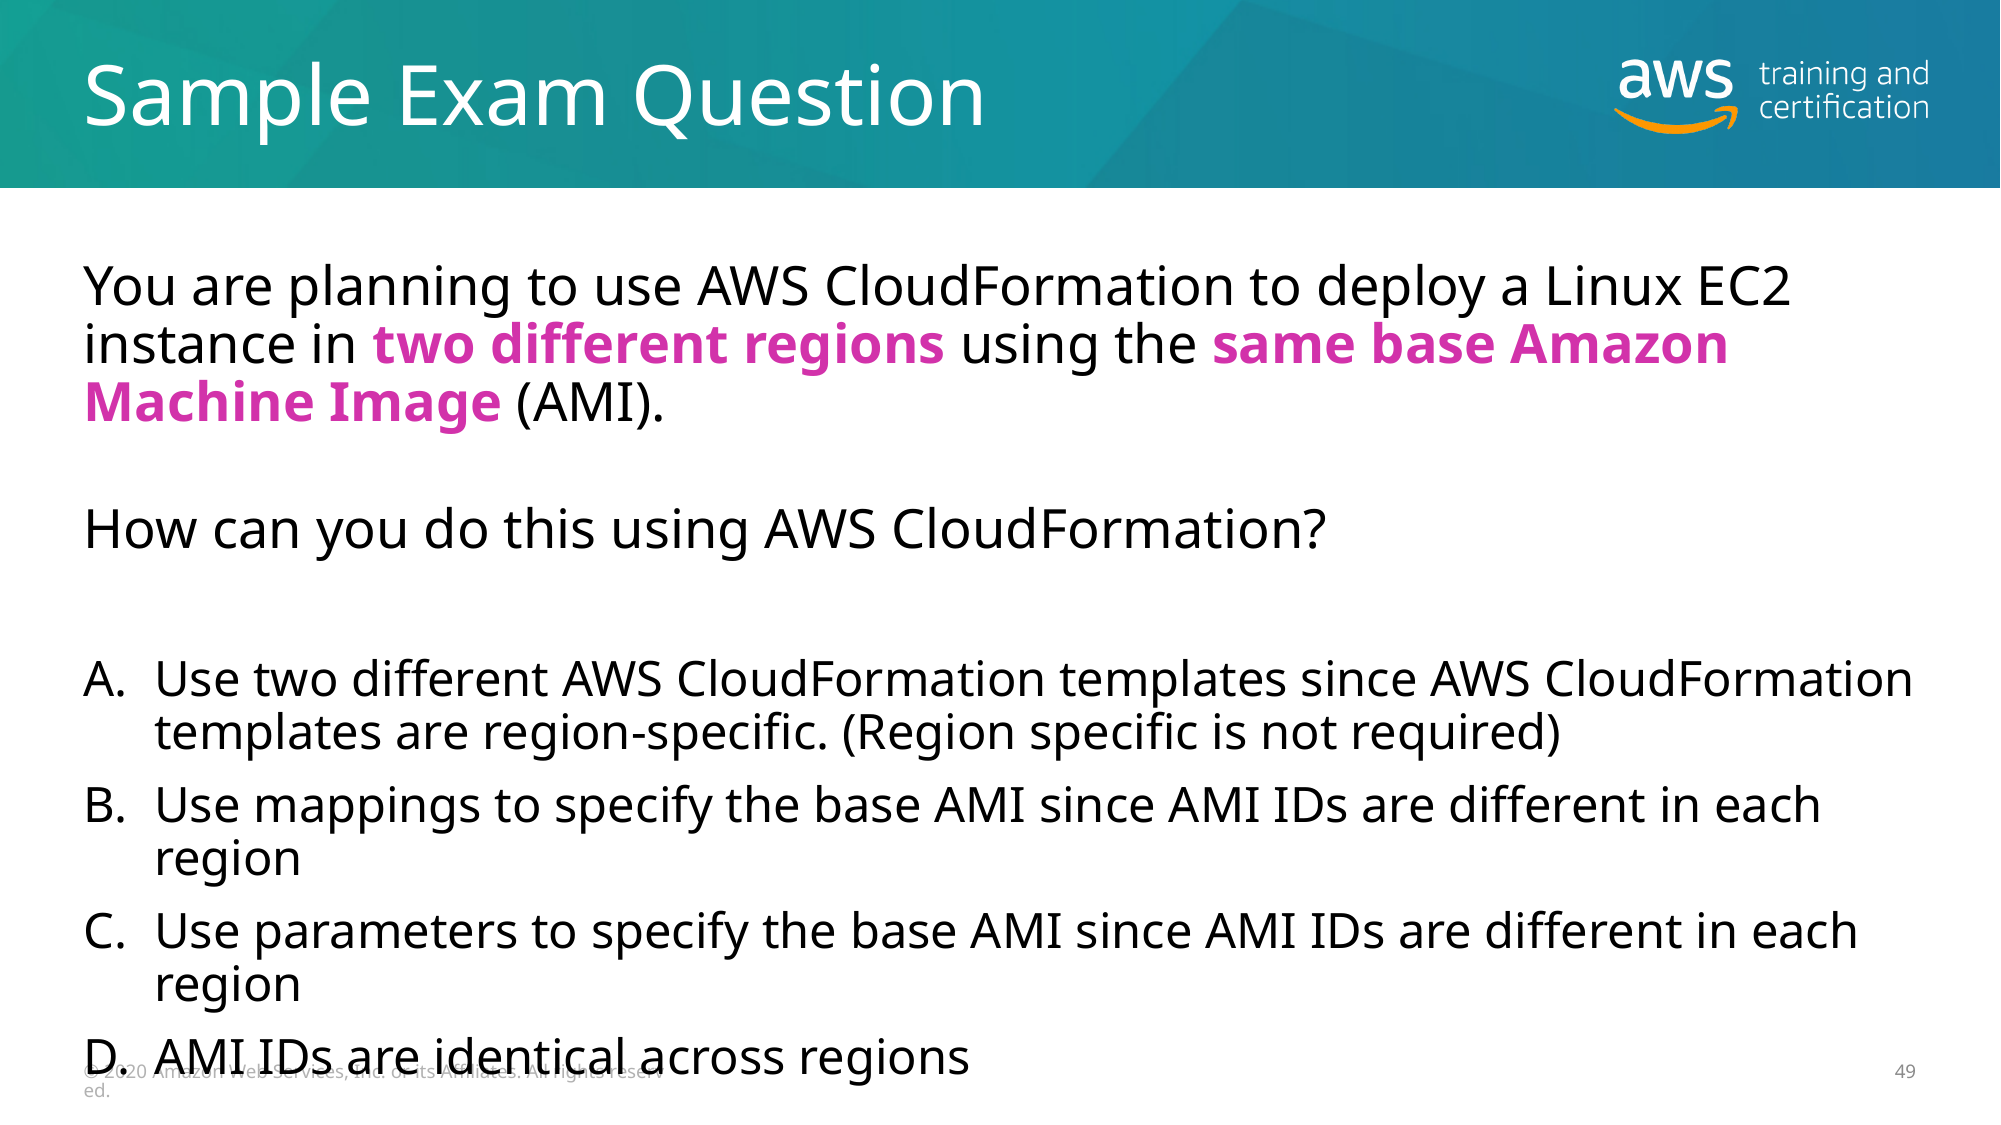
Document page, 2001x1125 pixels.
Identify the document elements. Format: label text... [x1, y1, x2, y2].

list You are planning to use AWS CloudFormation to deploy a Linux EC2 instance in two different regions using the same base Amazon Machine Image (AMI). How can you do this using AWS CloudFormation? Use two different AWS CloudFormation templates since AWS CloudFormation templates are region-specific. (Region specific is not required) Use mappings to specify the base AMI since AMI IDs are different in each region Use parameters to specify the base AMI since AMI IDs are different in each region AMI IDs are identical across regions [68, 250, 1932, 1014]
title Sample Exam Question [68, 59, 1551, 138]
picture [0, 0, 2000, 188]
footer © 2020 Amazon Web Services, Inc. or its Affiliates. All rights reserved. [68, 1042, 682, 1103]
slide_number 49 [1481, 1042, 1932, 1103]
